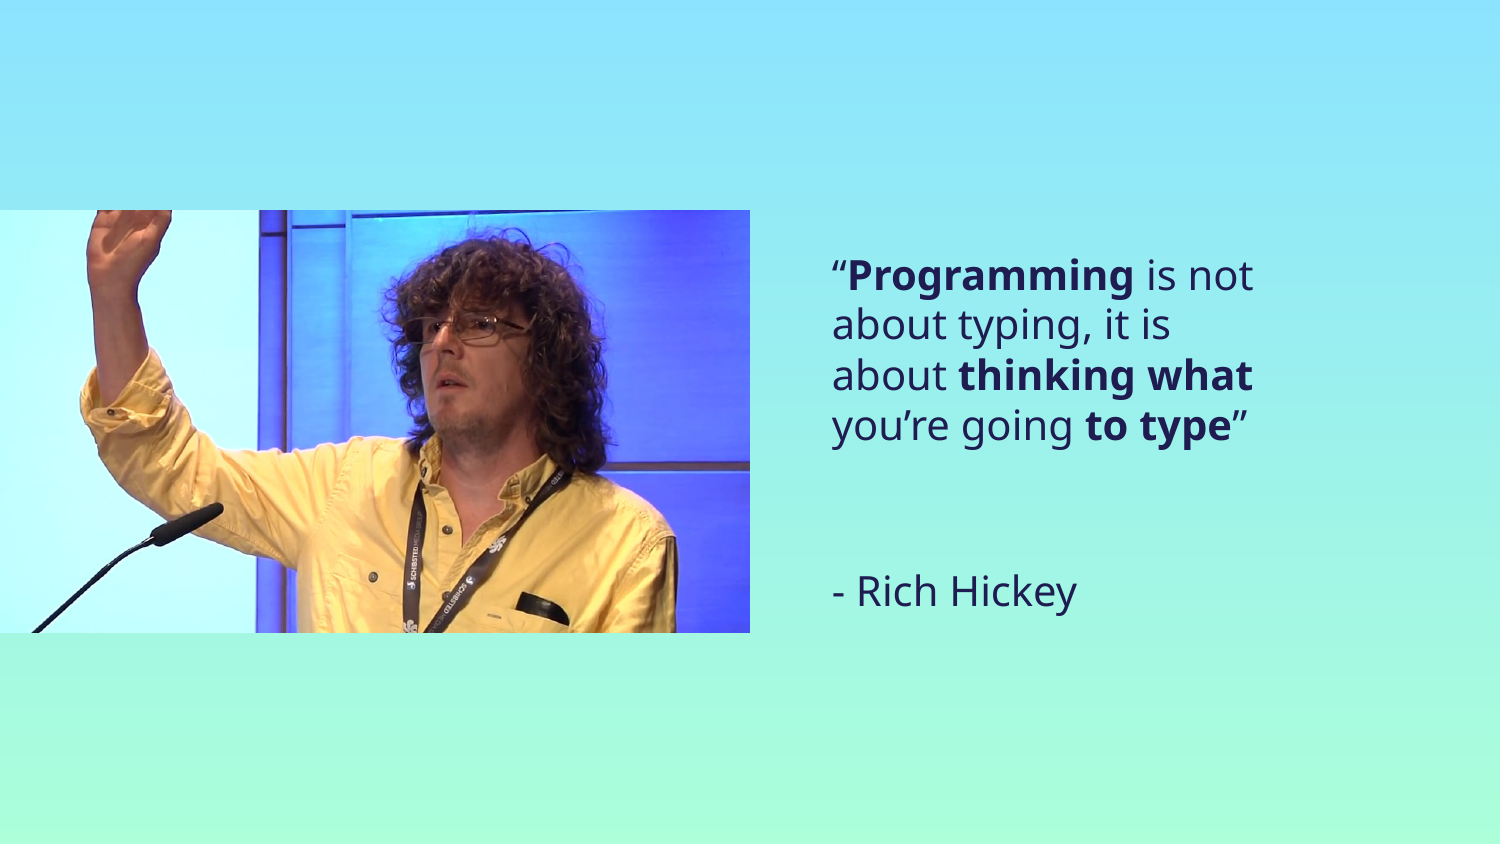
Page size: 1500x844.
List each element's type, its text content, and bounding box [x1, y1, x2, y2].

picture [0, 210, 751, 633]
list “Programming is not about typing, it is about thinking what you’re going to type” - Rich Hickey [816, 233, 1274, 633]
